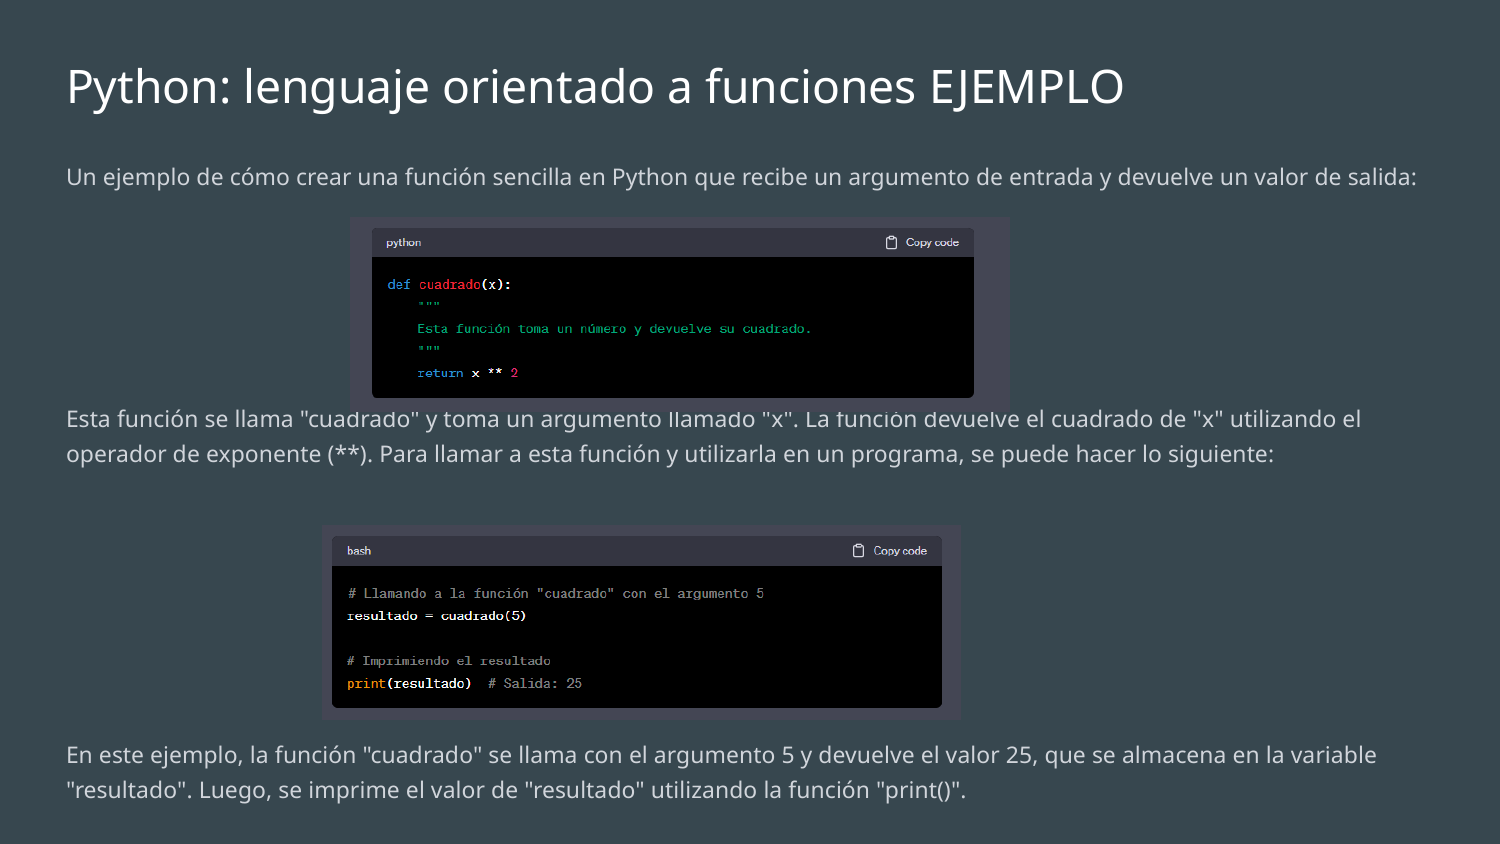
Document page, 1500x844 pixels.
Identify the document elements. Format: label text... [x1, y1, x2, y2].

picture [322, 524, 962, 720]
picture [350, 216, 1011, 412]
list Un ejemplo de cómo crear una función sencilla en Python que recibe un argumento de entrada y devuelve un valor de salida: Esta función se llama "cuadrado" y toma un argumento llamado "x". La función devuelve el cuadrado de "x" utilizando el operador de exponente (**). Para llamar a esta función y utilizarla en un programa, se puede hacer lo siguiente: En este ejemplo, la función "cuadrado" se llama con el argumento 5 y devuelve el valor 25, que se almacena en la variable "resultado". Luego, se imprime el valor de "resultado" utilizando la función "print()". [51, 141, 1449, 831]
title Python: lenguaje orientado a funciones EJEMPLO [51, 39, 1449, 134]
